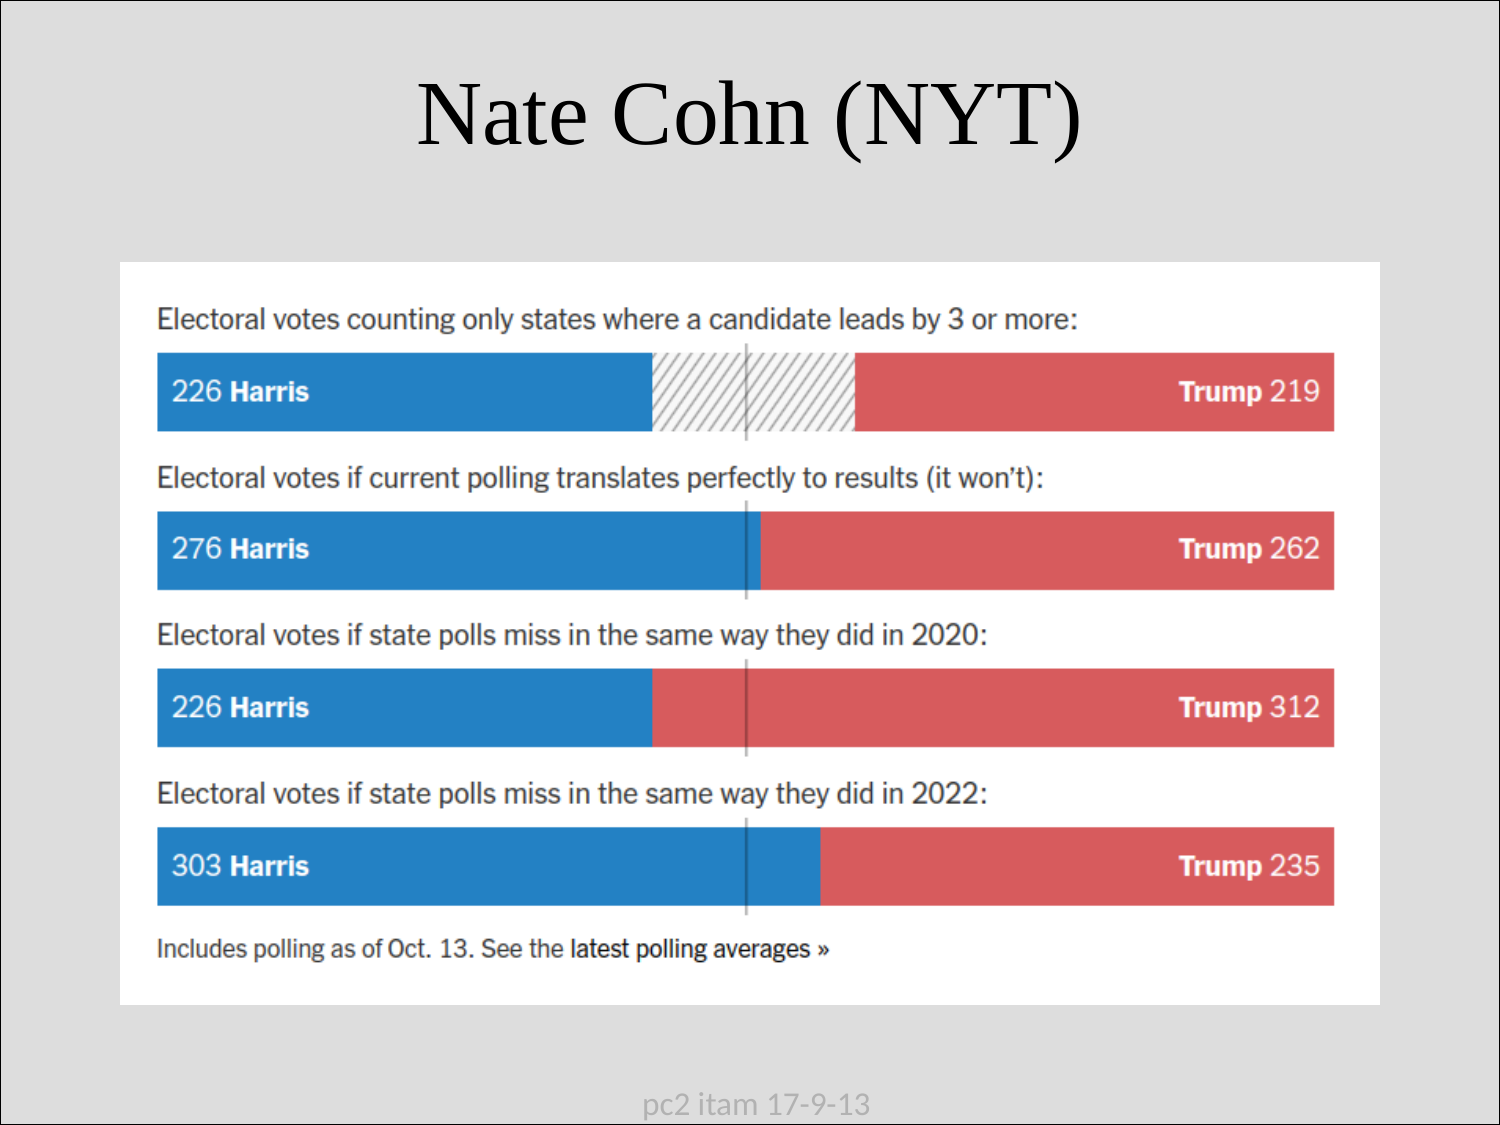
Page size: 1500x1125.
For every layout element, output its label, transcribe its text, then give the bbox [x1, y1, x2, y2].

title Nate Cohn (NYT) [75, 45, 1425, 233]
picture [120, 262, 1380, 1006]
